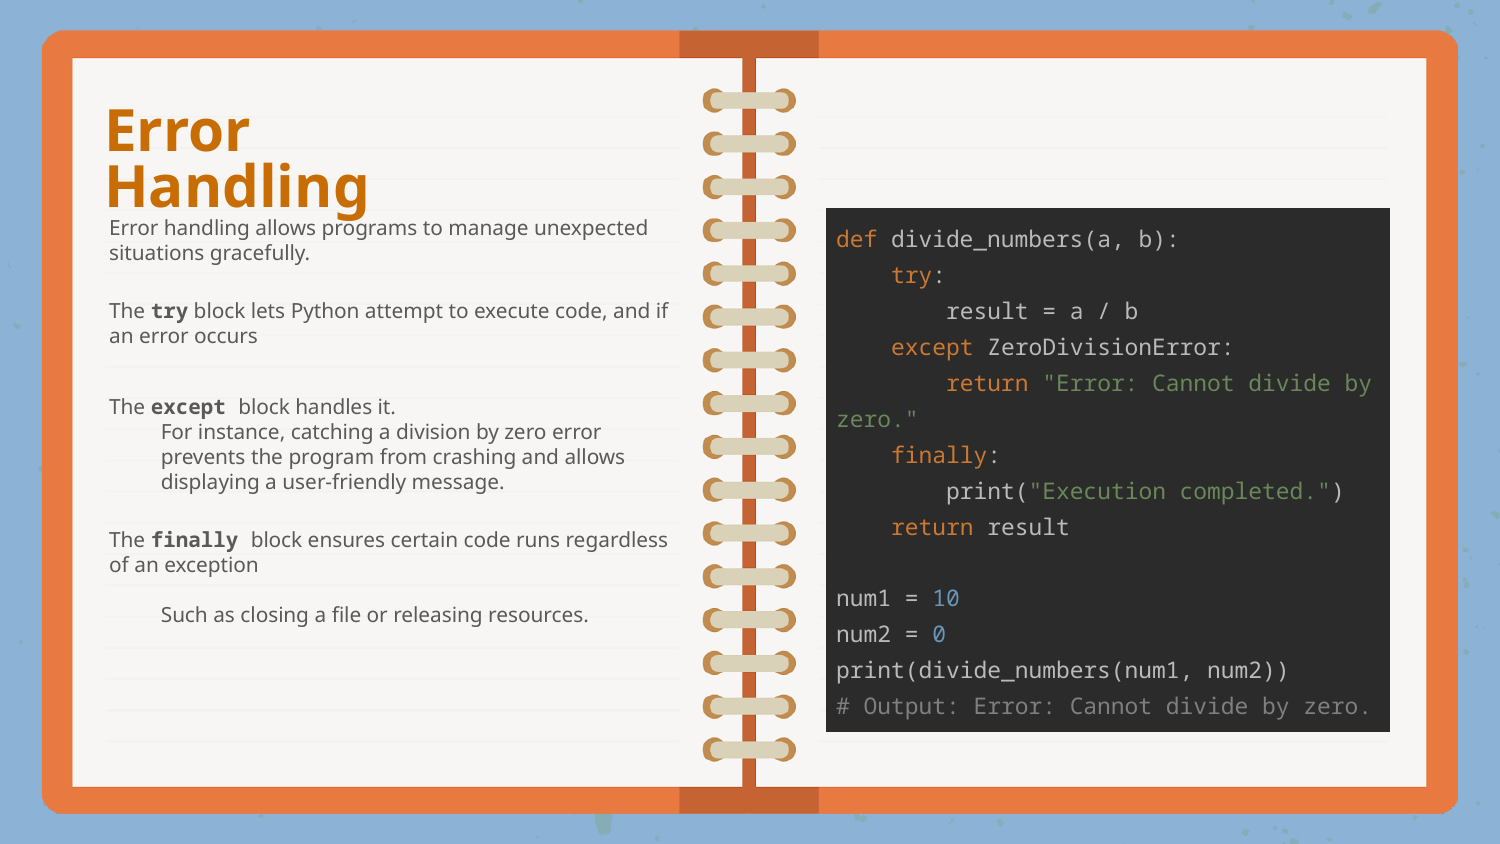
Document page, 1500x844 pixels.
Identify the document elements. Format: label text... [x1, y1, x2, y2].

list Error handling allows programs to manage unexpected situations gracefully. The try block lets Python attempt to execute code, and if an error occurs The except block handles it. For instance, catching a division by zero error prevents the program from crashing and allows displaying a user-friendly message. The finally block ensures certain code runs regardless of an exception Such as closing a file or releasing resources. [19, 199, 692, 547]
table_header def divide_numbers(a, b): try: result = a / b except ZeroDivisionError: return "Error: Cannot divide by zero." finally: print("Execution completed.") return result num1 = 10 num2 = 0 print(divide_numbers(num1, num2)) # Output: Error: Cannot divide by zero. [826, 208, 1390, 732]
title Error Handling [89, 91, 522, 181]
picture [41, 30, 1458, 814]
